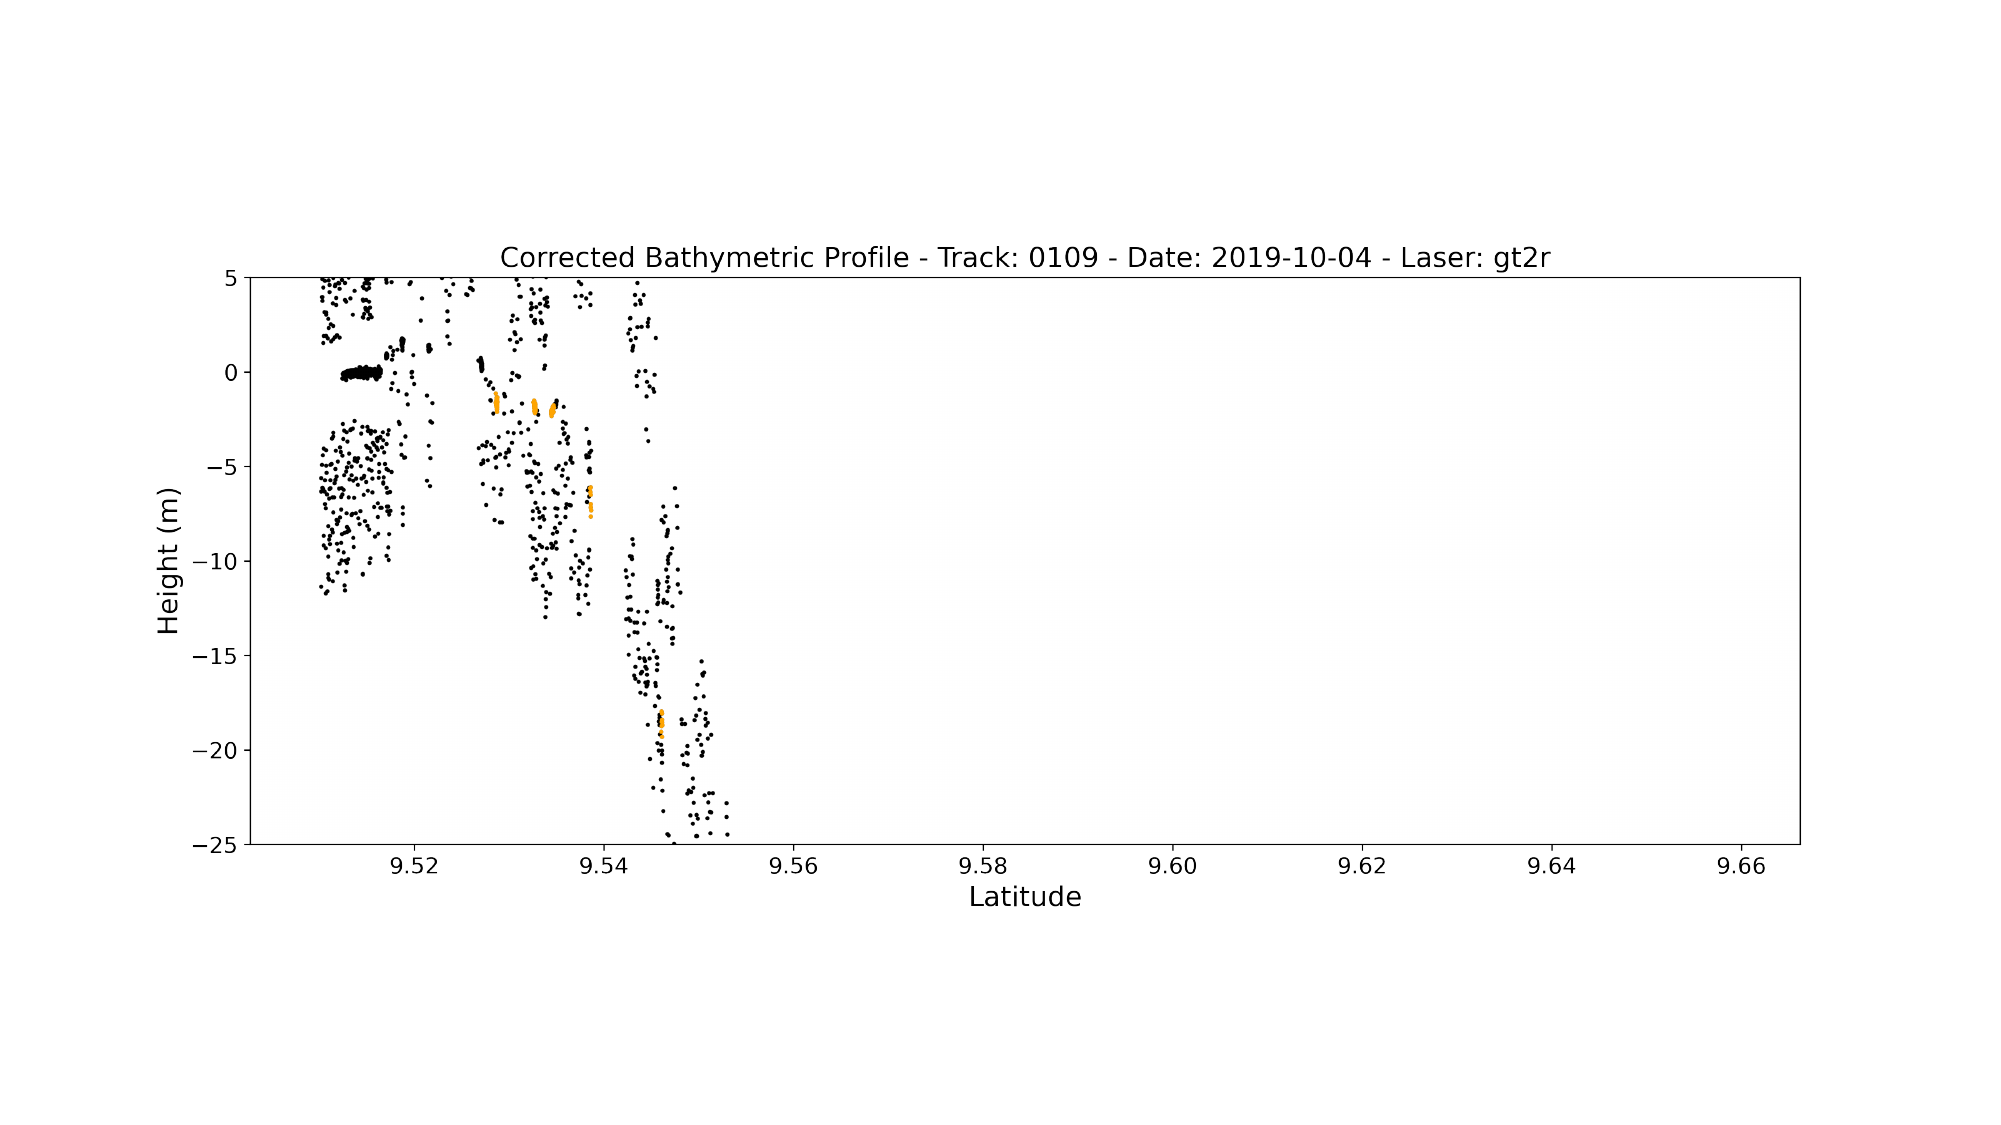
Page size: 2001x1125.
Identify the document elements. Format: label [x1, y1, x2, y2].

picture [0, 187, 2000, 938]
